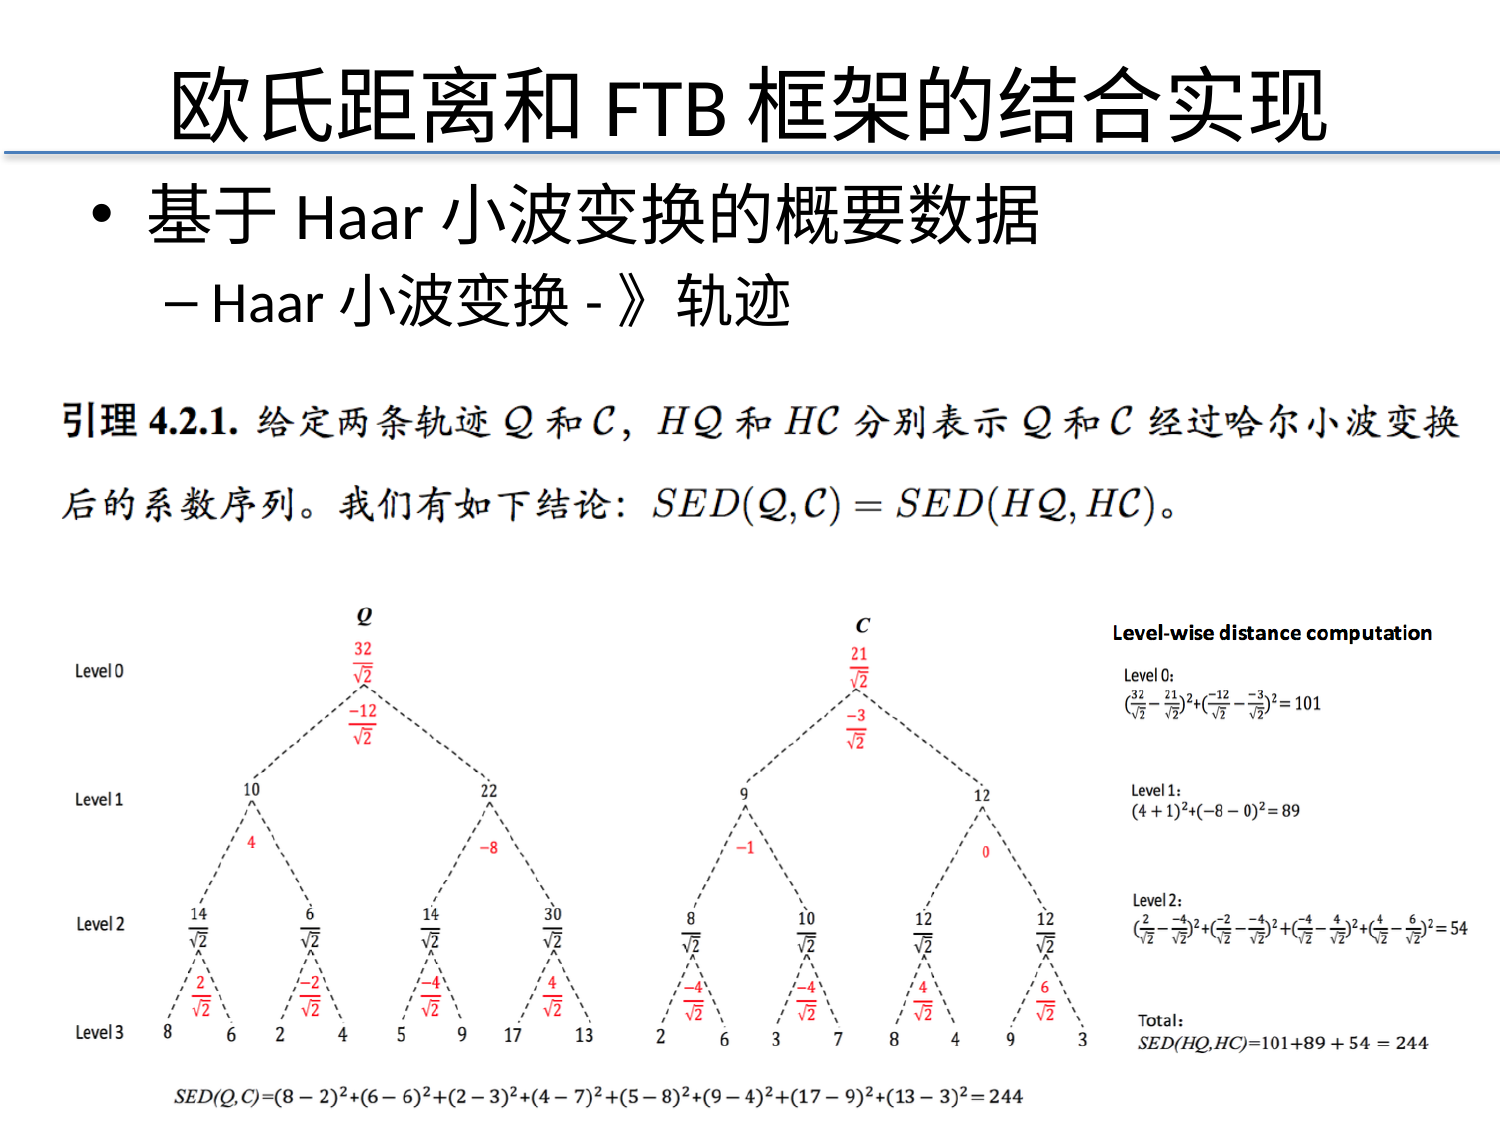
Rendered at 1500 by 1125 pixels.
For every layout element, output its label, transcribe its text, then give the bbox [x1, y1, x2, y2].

picture [0, 361, 1500, 1125]
list 基于Haar小波变换的概要数据 Haar小波变换-》轨迹 [75, 172, 1425, 360]
title 欧氏距离和FTB框架的结合实现 [75, 45, 1425, 161]
